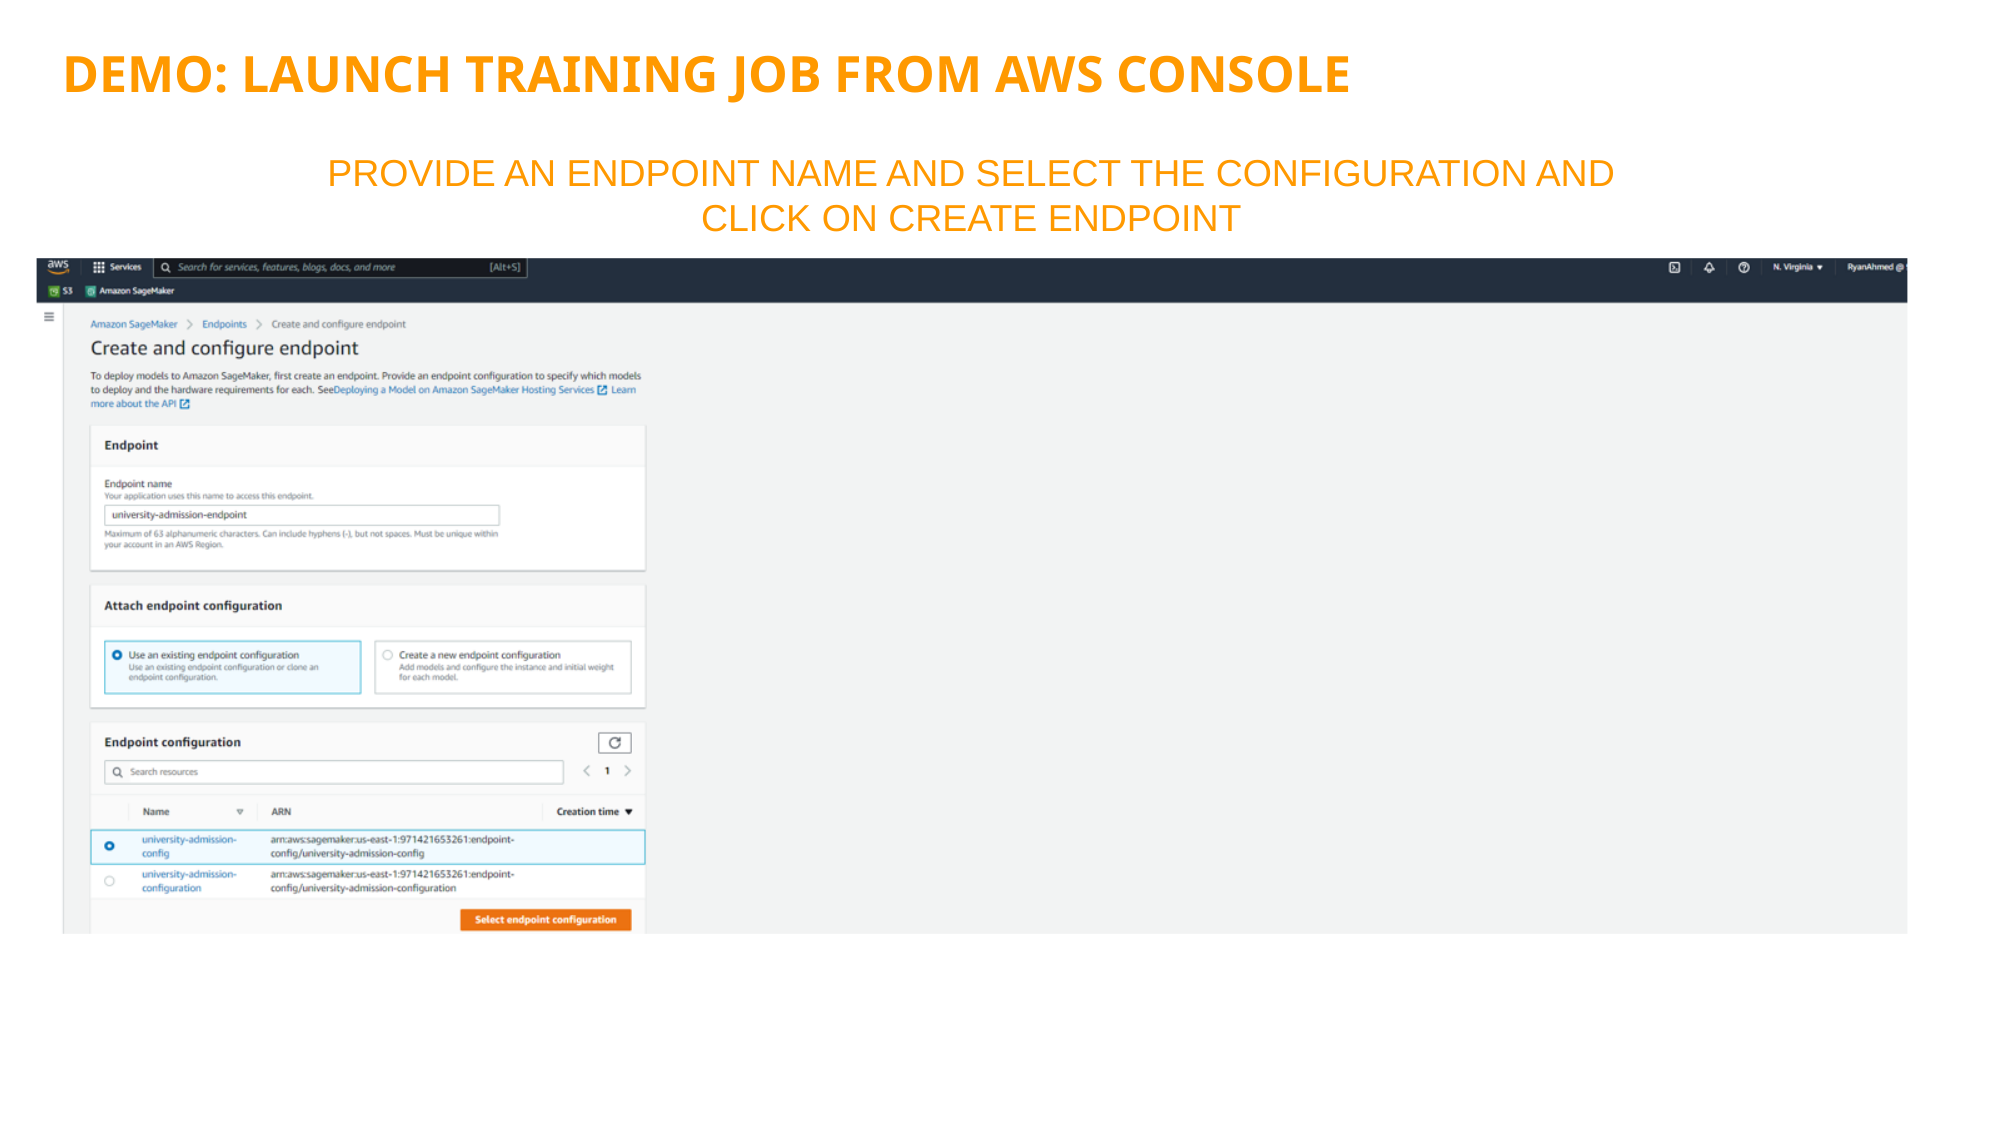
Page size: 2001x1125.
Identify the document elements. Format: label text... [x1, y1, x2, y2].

text_box PROVIDE AN ENDPOINT NAME AND SELECT THE CONFIGURATION AND CLICK ON CREATE ENDPOINT [275, 141, 1668, 247]
picture [23, 247, 1920, 949]
text_box DEMO: LAUNCH TRAINING JOB FROM AWS CONSOLE [55, 34, 1668, 110]
